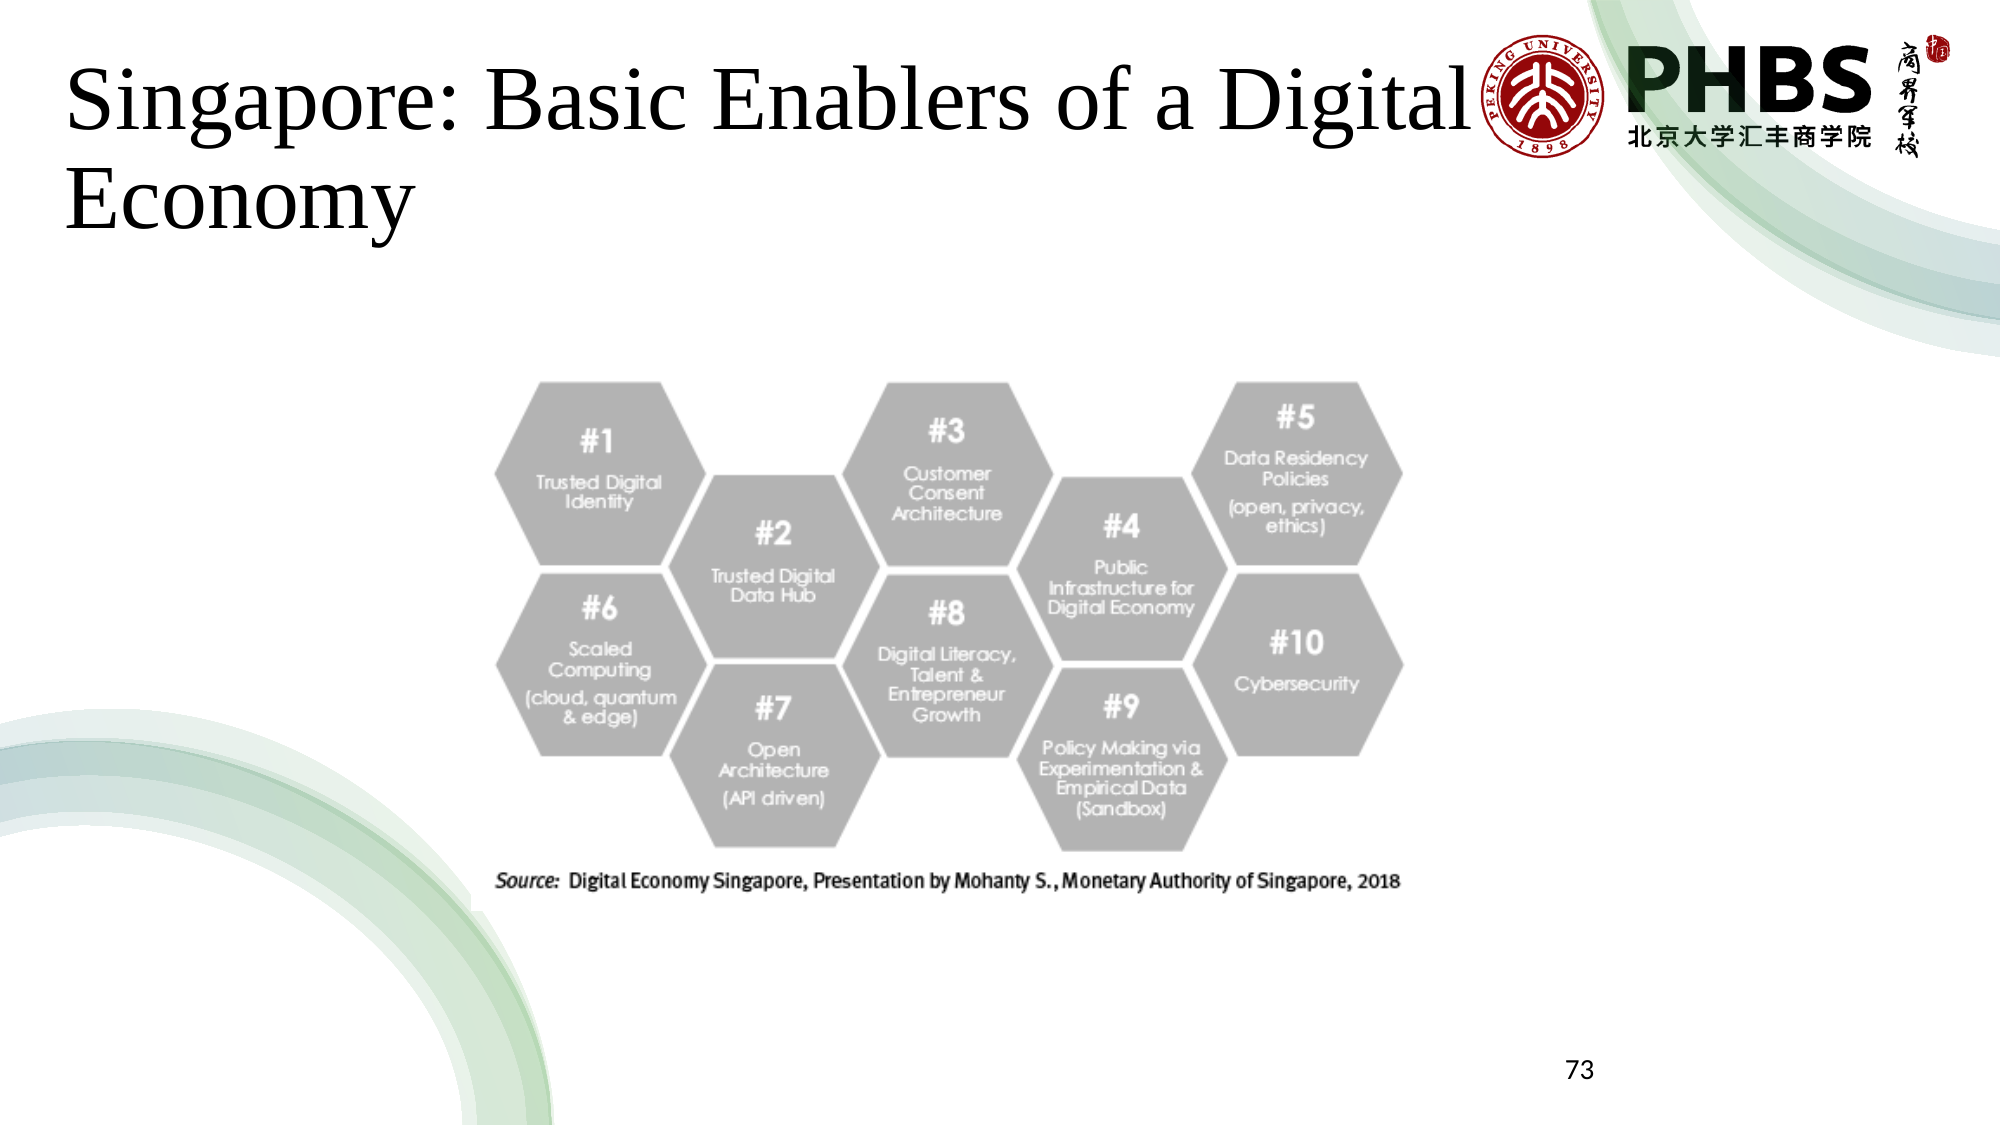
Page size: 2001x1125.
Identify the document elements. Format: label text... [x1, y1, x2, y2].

picture [1458, 0, 1602, 42]
title Singapore: Basic Enablers of a Digital Economy [50, 42, 1775, 261]
slide_number 73 [1550, 1042, 2000, 1103]
picture [1625, 0, 2000, 185]
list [470, 347, 1436, 911]
